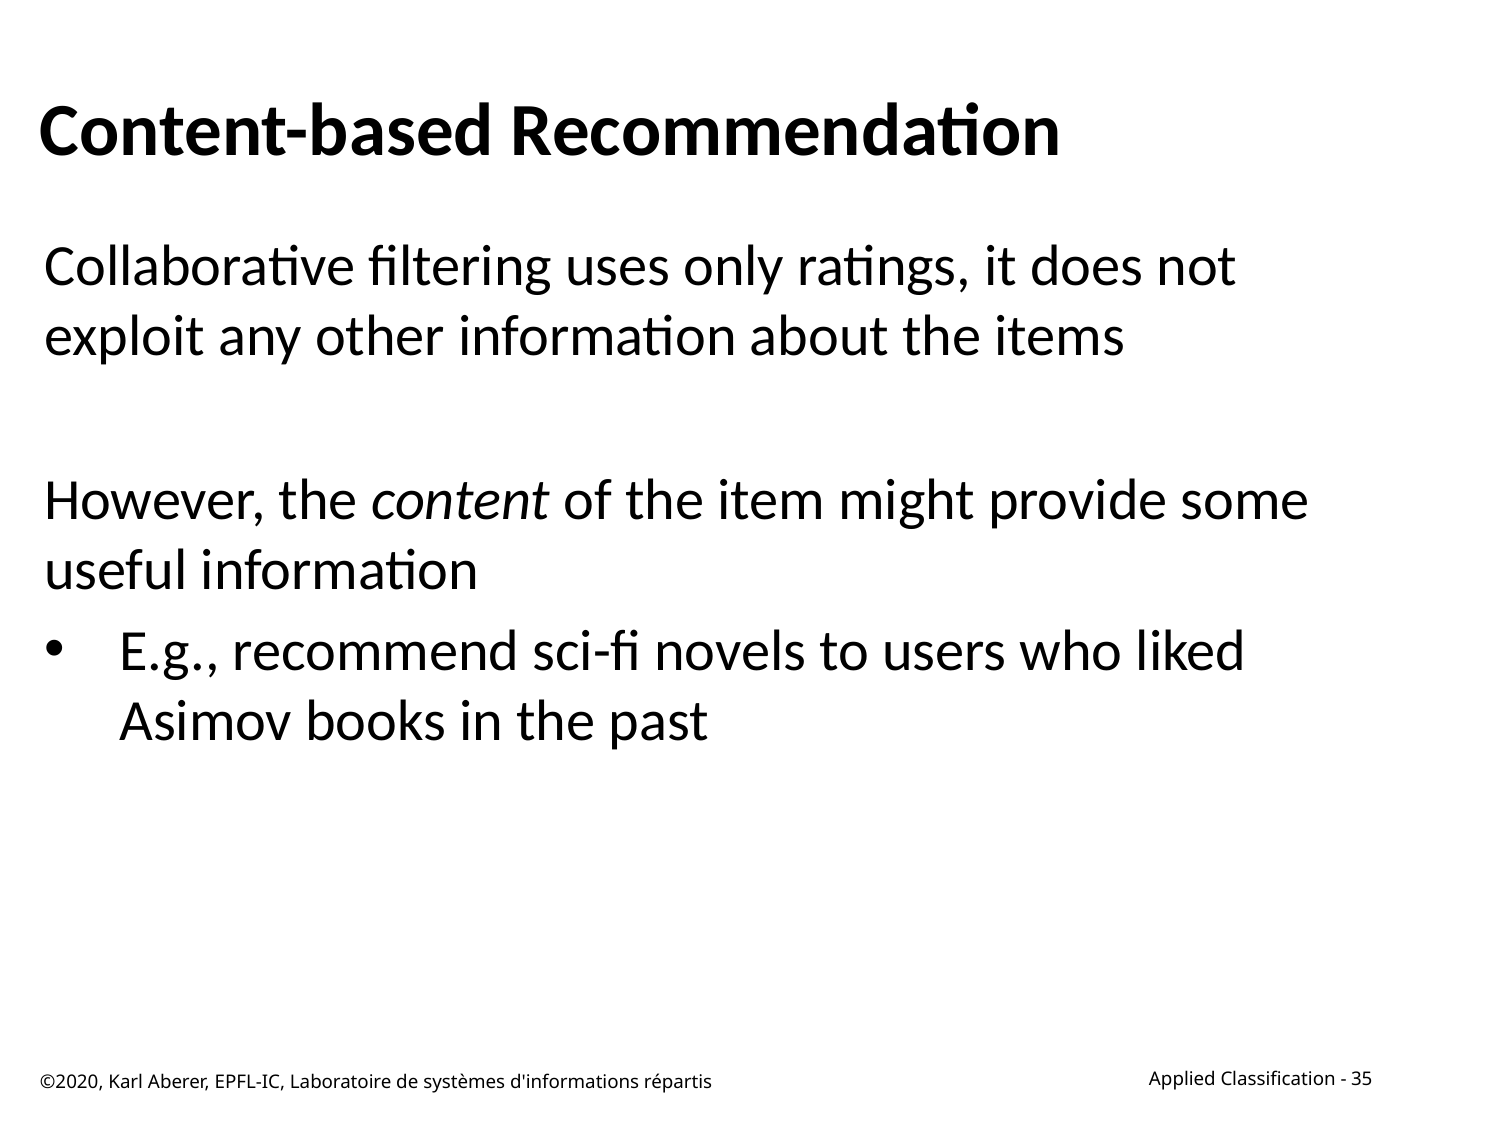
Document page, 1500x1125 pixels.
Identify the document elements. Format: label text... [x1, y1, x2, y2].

footer ©2020, Karl Aberer, EPFL-IC, Laboratoire de systèmes d'informations répartis [24, 1062, 988, 1101]
list Collaborative filtering uses only ratings, it does not exploit any other information about the items However, the content of the item might provide some useful information E.g., recommend sci-fi novels to users who liked Asimov books in the past [29, 219, 1393, 1046]
title Content-based Recommendation [24, 49, 1388, 201]
